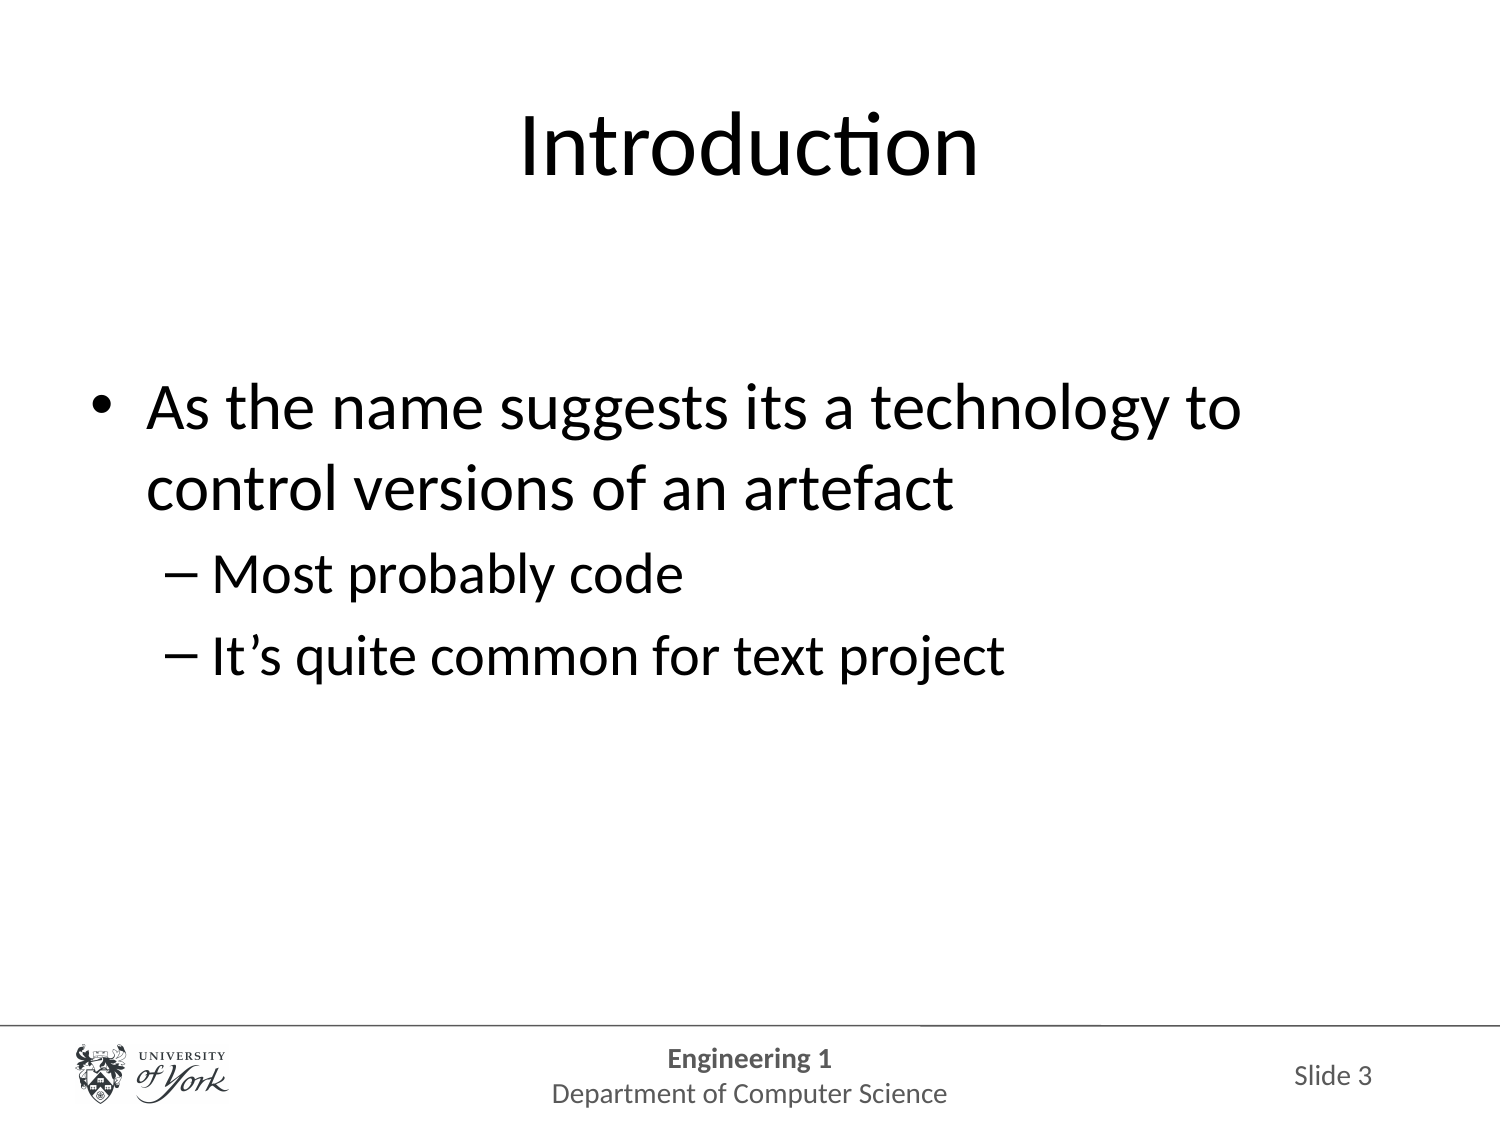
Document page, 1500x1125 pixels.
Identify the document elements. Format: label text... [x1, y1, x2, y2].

title Introduction [75, 45, 1425, 233]
picture [75, 1044, 229, 1104]
list As the name suggests its a technology to control versions of an artefact Most probably code It’s quite common for text project [75, 262, 1425, 1005]
